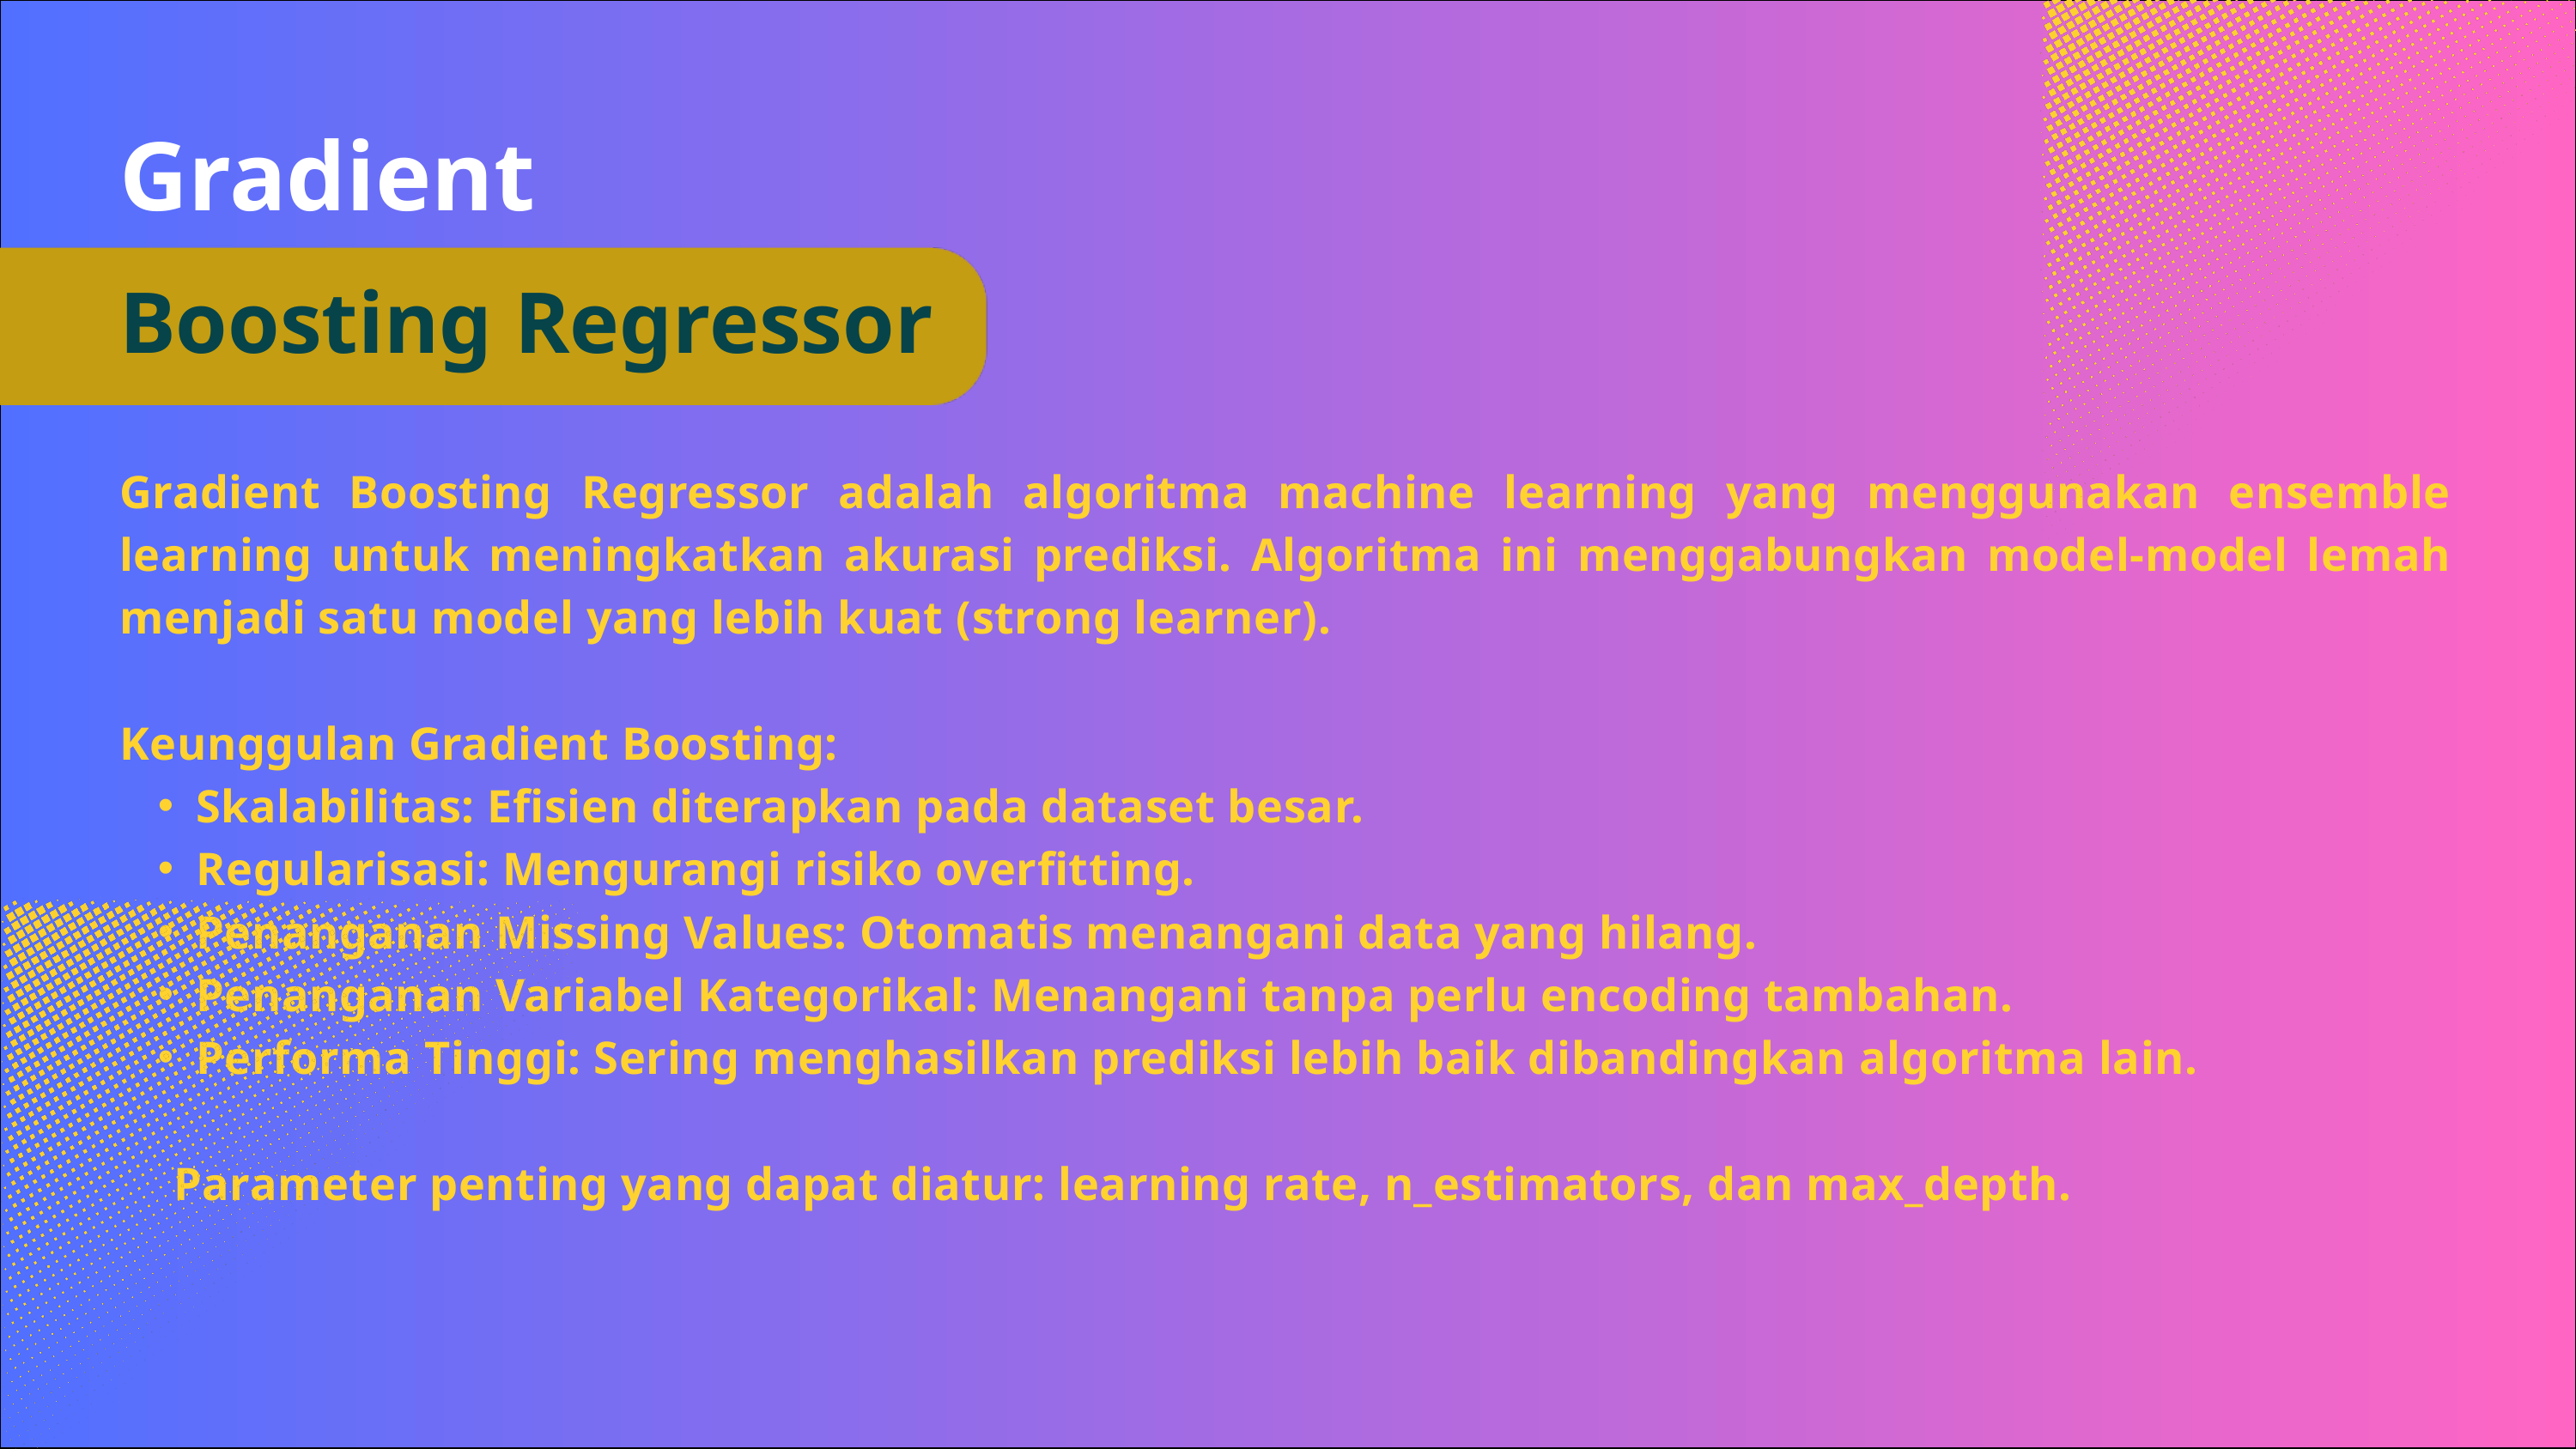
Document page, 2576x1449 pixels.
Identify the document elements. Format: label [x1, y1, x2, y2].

text_box [0, 0, 2576, 1449]
